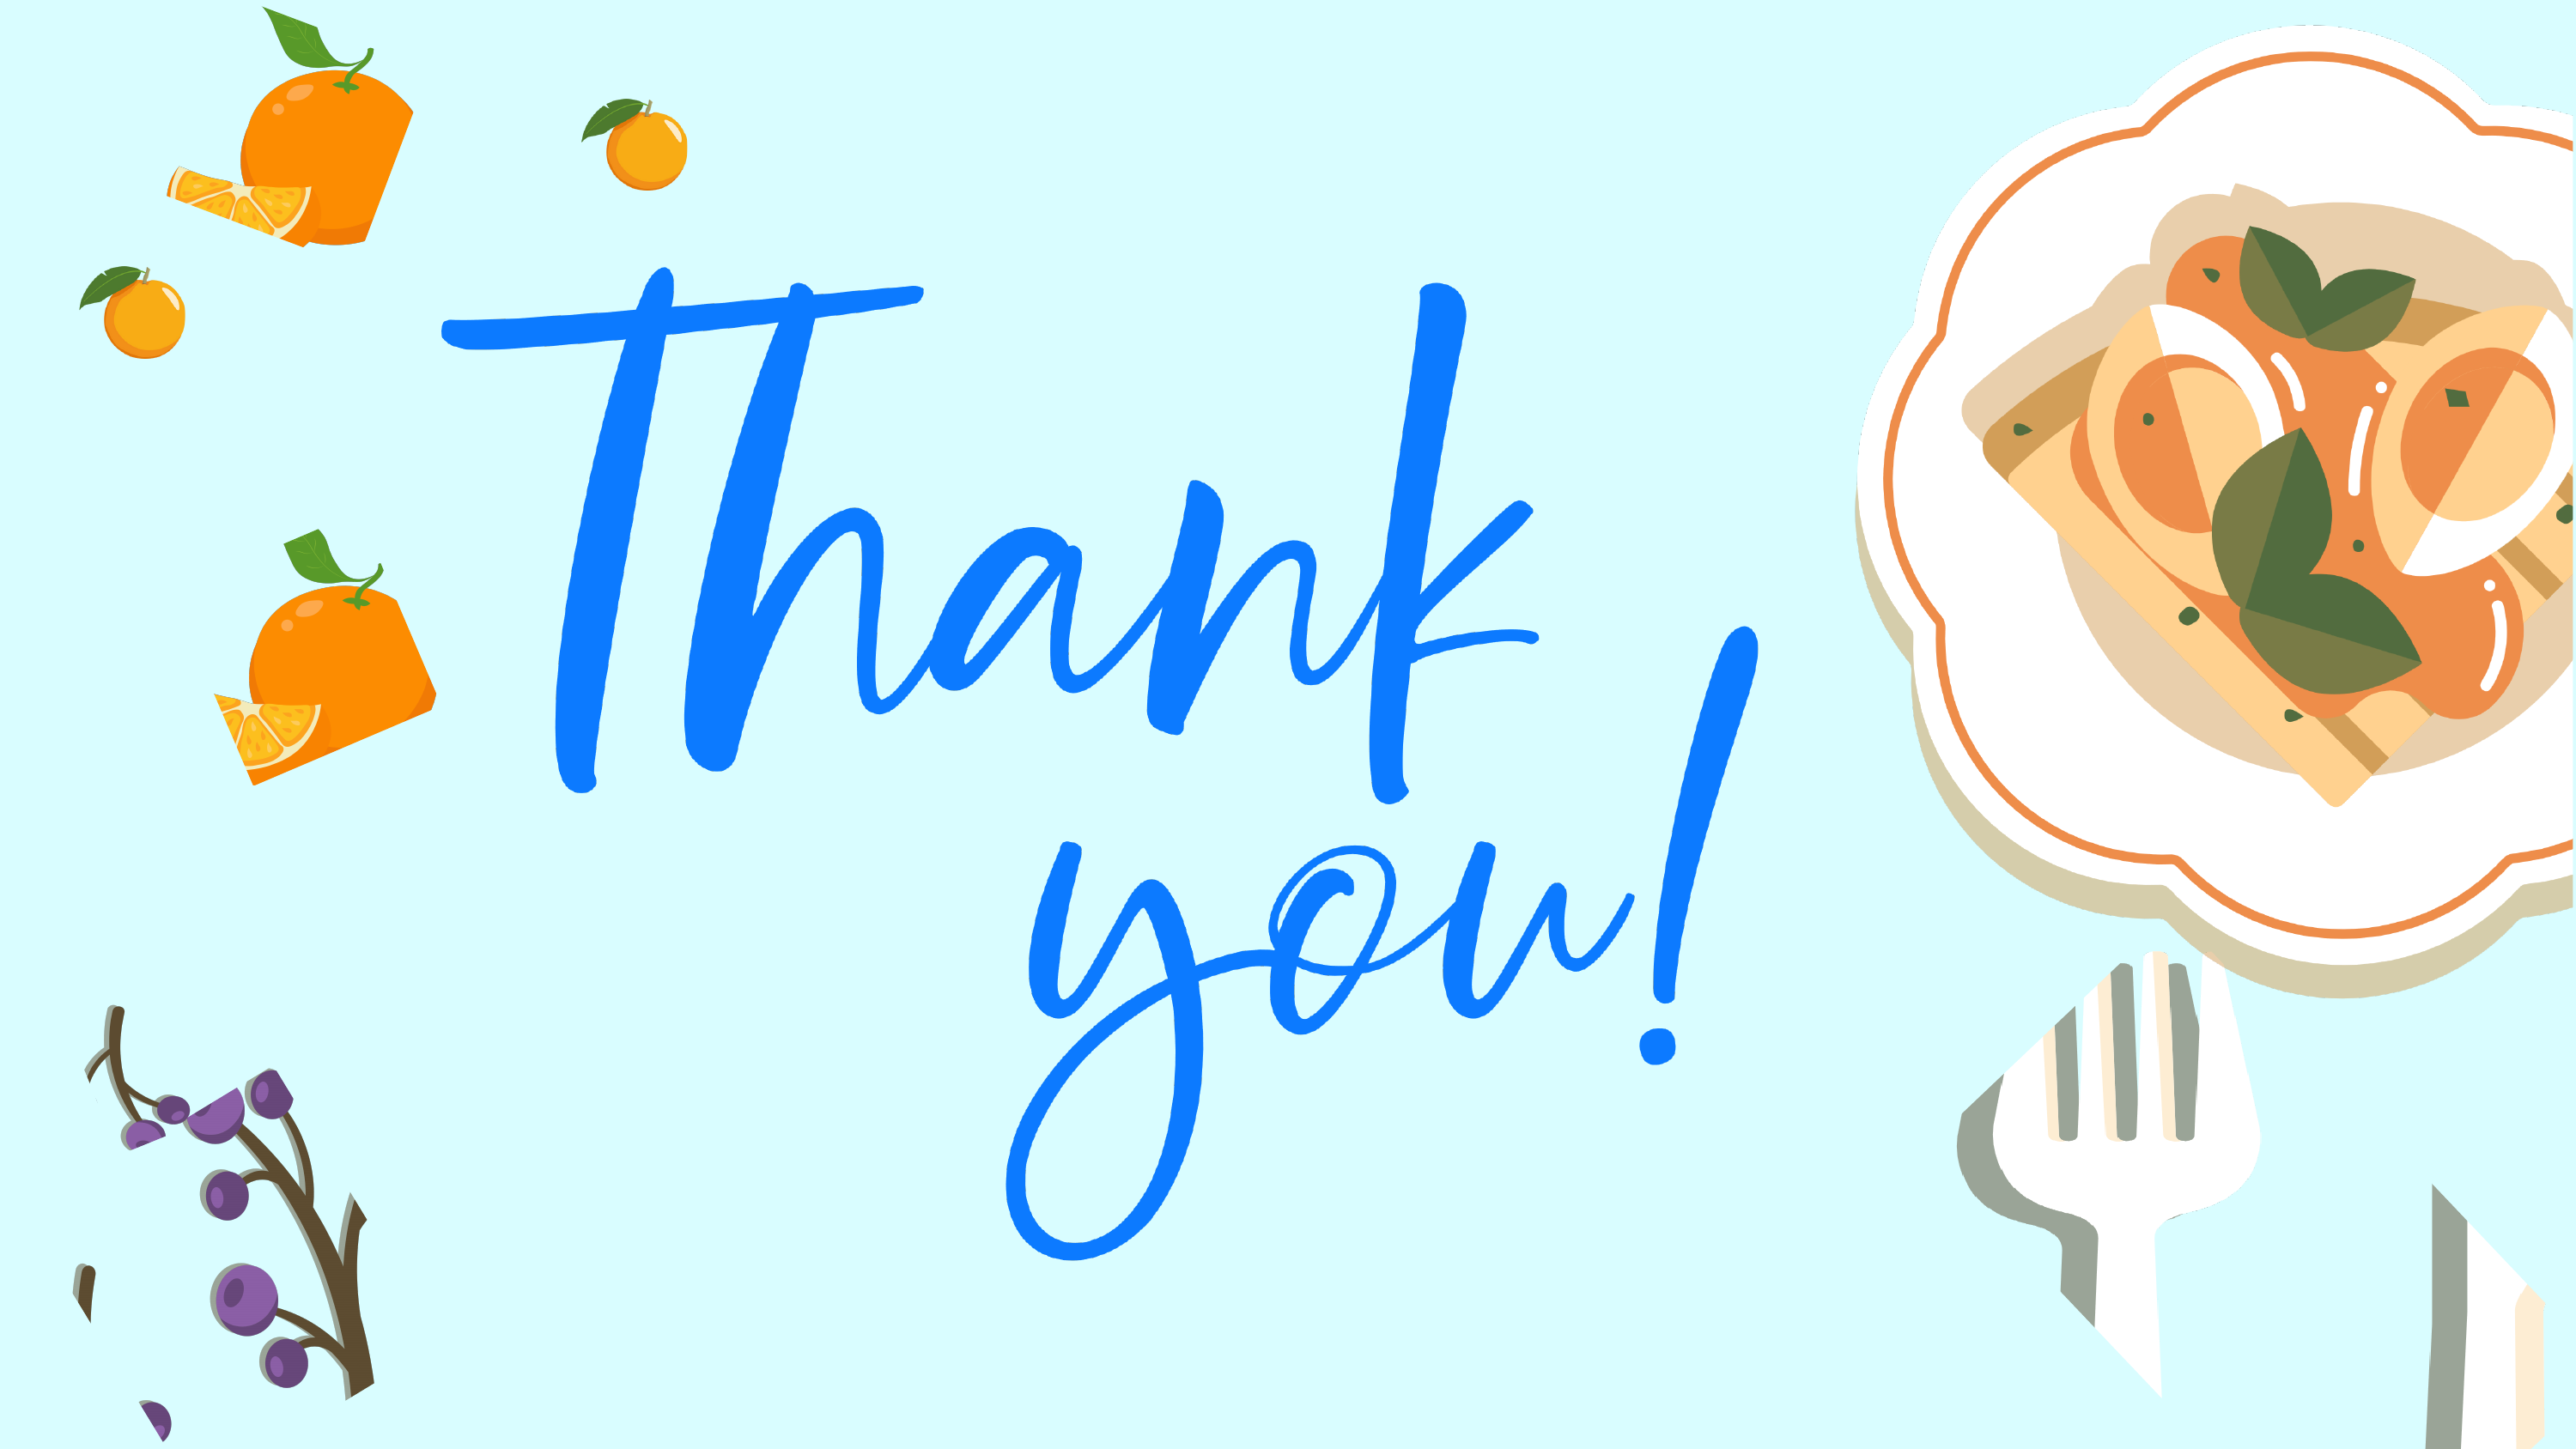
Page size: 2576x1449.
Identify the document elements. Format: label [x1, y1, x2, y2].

text_box [581, 99, 688, 191]
text_box [64, 975, 227, 1155]
text_box [25, 1065, 442, 1449]
text_box [1924, 1024, 2576, 1449]
text_box [163, 0, 430, 267]
text_box [170, 512, 442, 786]
text_box [441, 266, 1759, 1261]
text_box [79, 266, 185, 359]
text_box [1837, 0, 2573, 1024]
